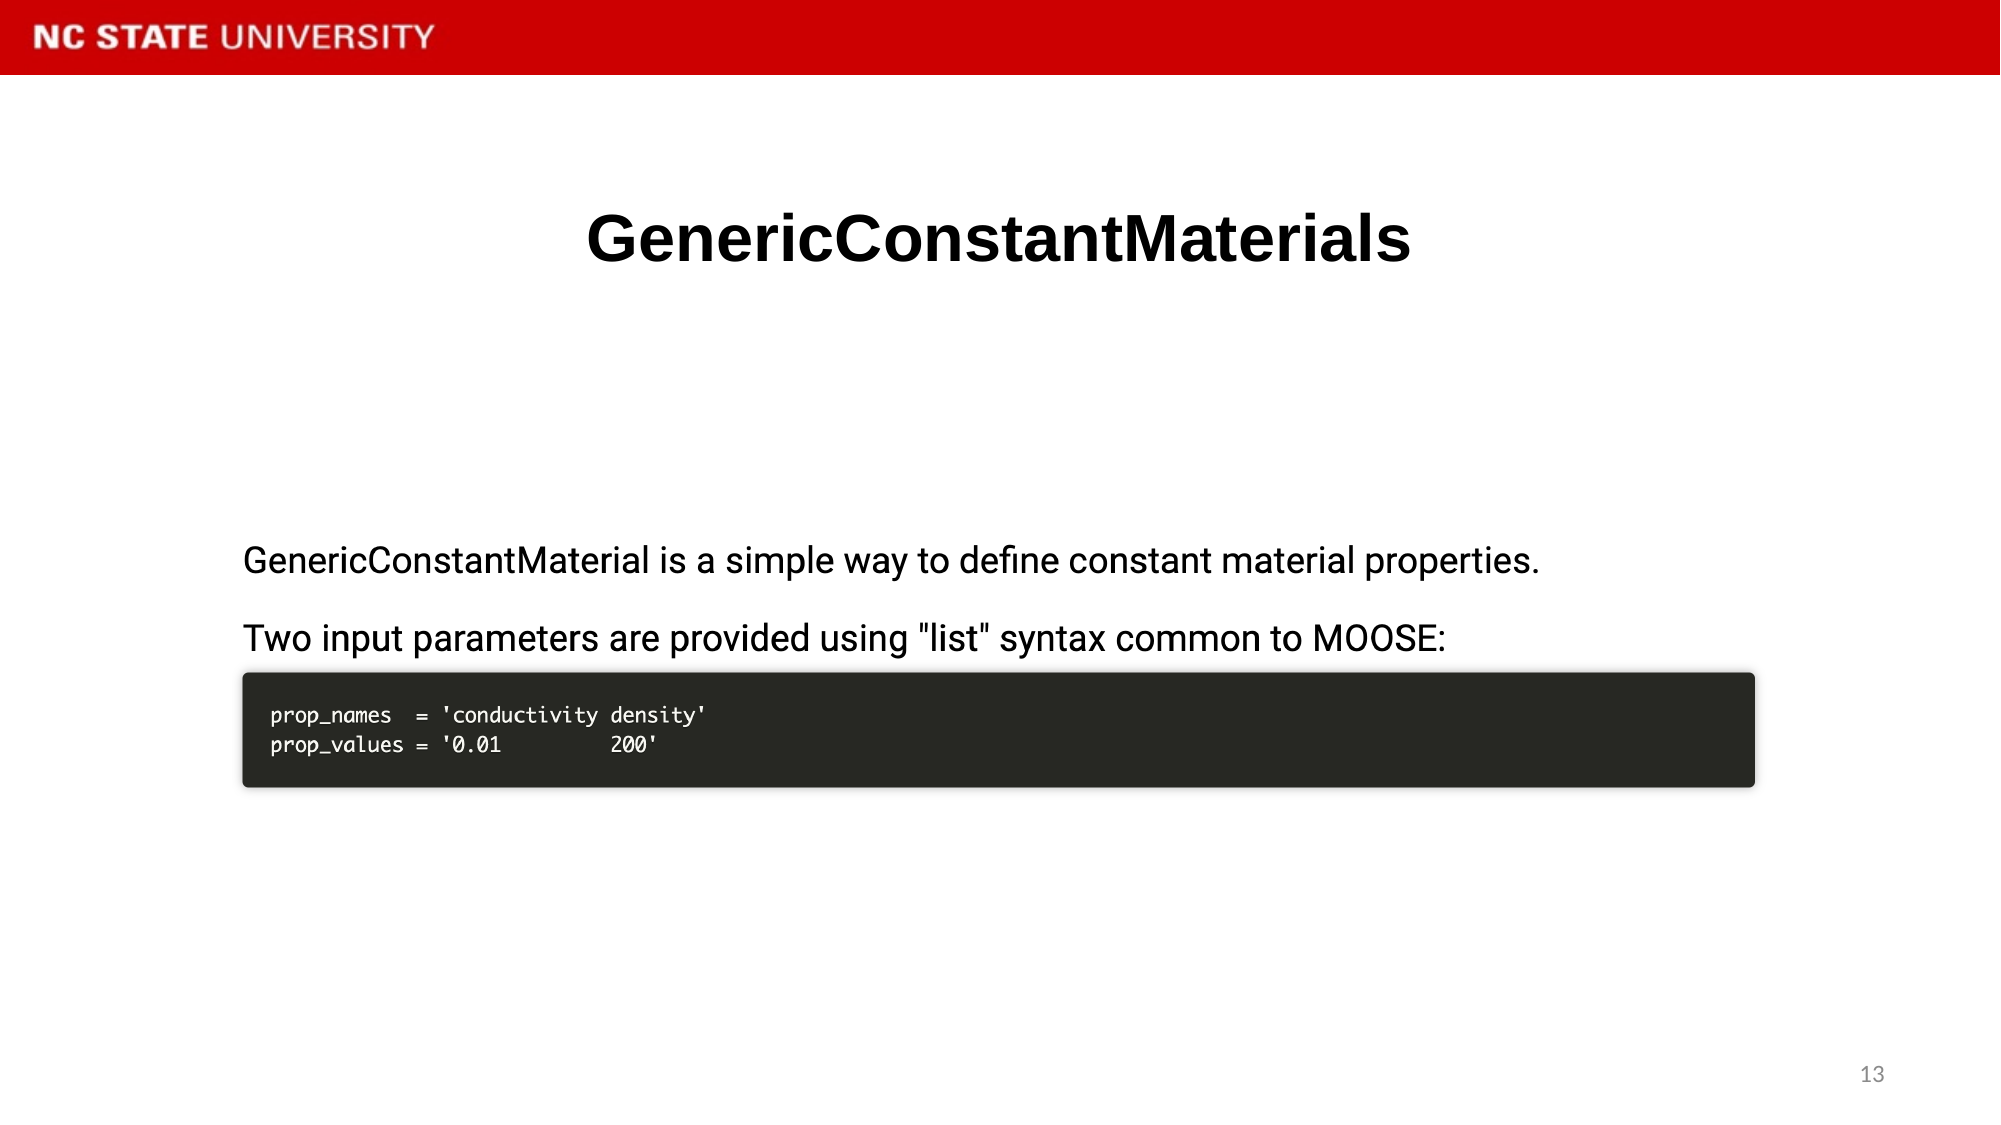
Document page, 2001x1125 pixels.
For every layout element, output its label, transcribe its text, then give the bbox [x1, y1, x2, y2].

picture [0, 0, 2000, 75]
slide_number 13 [1433, 1042, 1900, 1103]
picture [232, 529, 1770, 813]
title GenericConstantMaterials [99, 147, 1900, 323]
